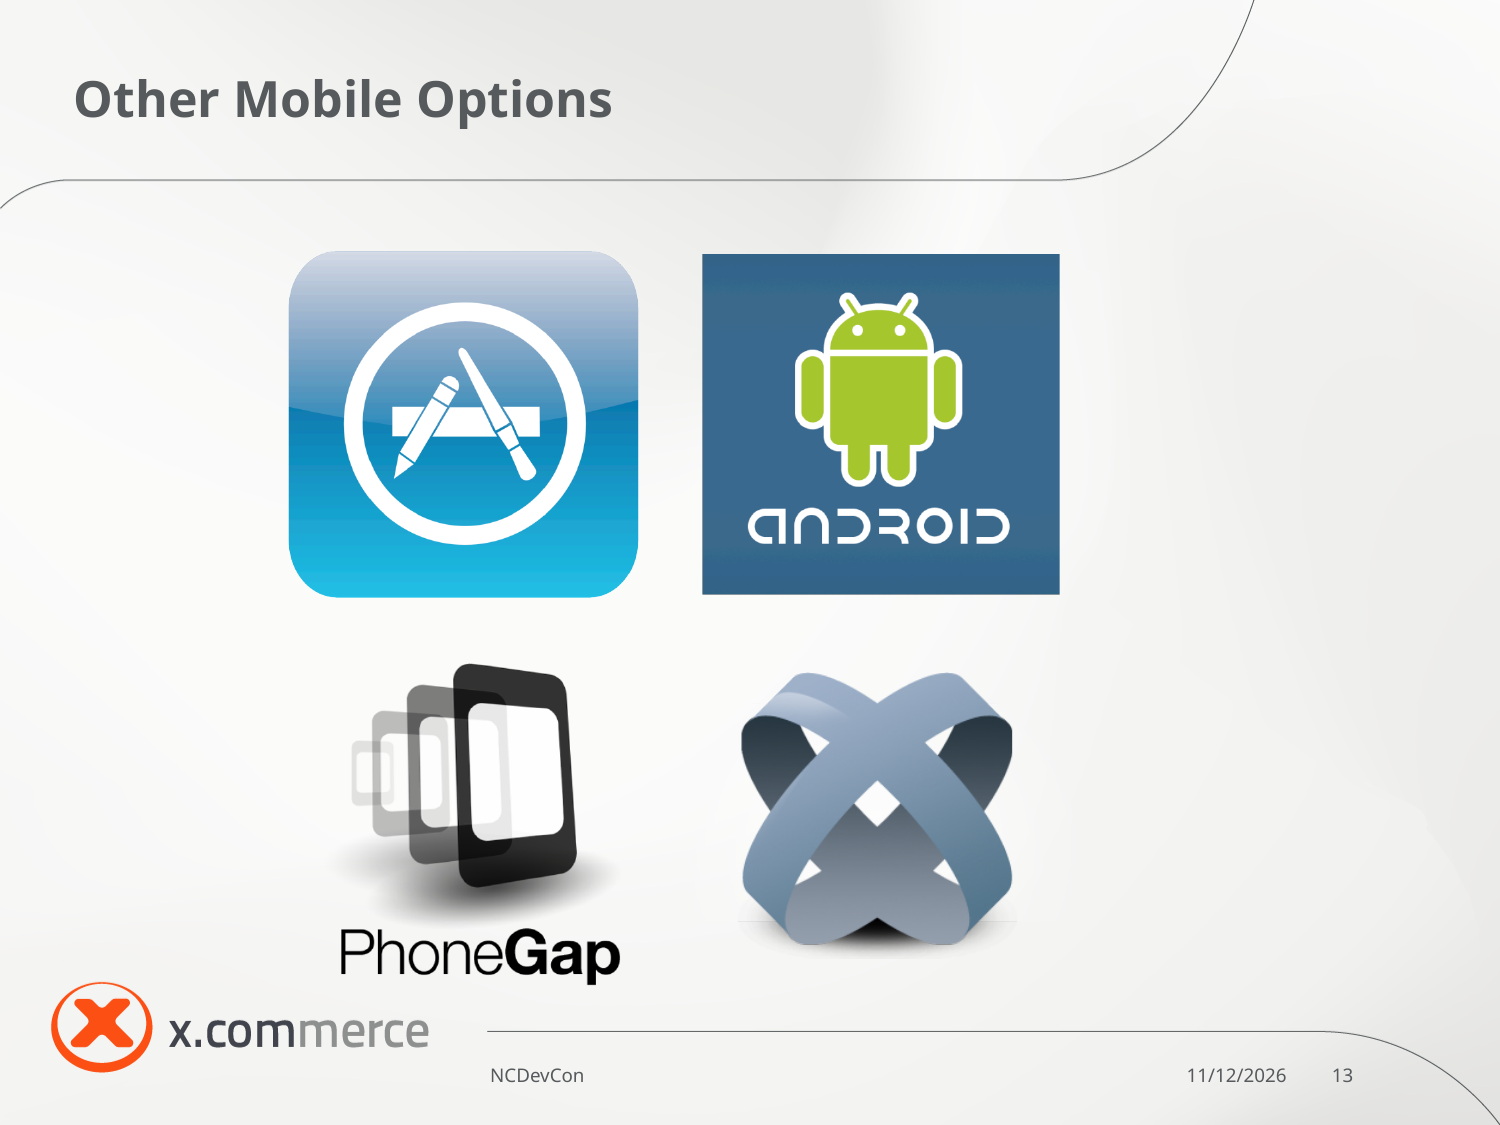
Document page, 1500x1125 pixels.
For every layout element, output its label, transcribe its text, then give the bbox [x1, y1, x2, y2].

footer NCDevCon [475, 1062, 951, 1097]
slide_number 13 [1299, 1062, 1369, 1097]
picture [0, 0, 1500, 1125]
title Other Mobile Options [58, 35, 1170, 160]
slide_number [1096, 1062, 1299, 1097]
